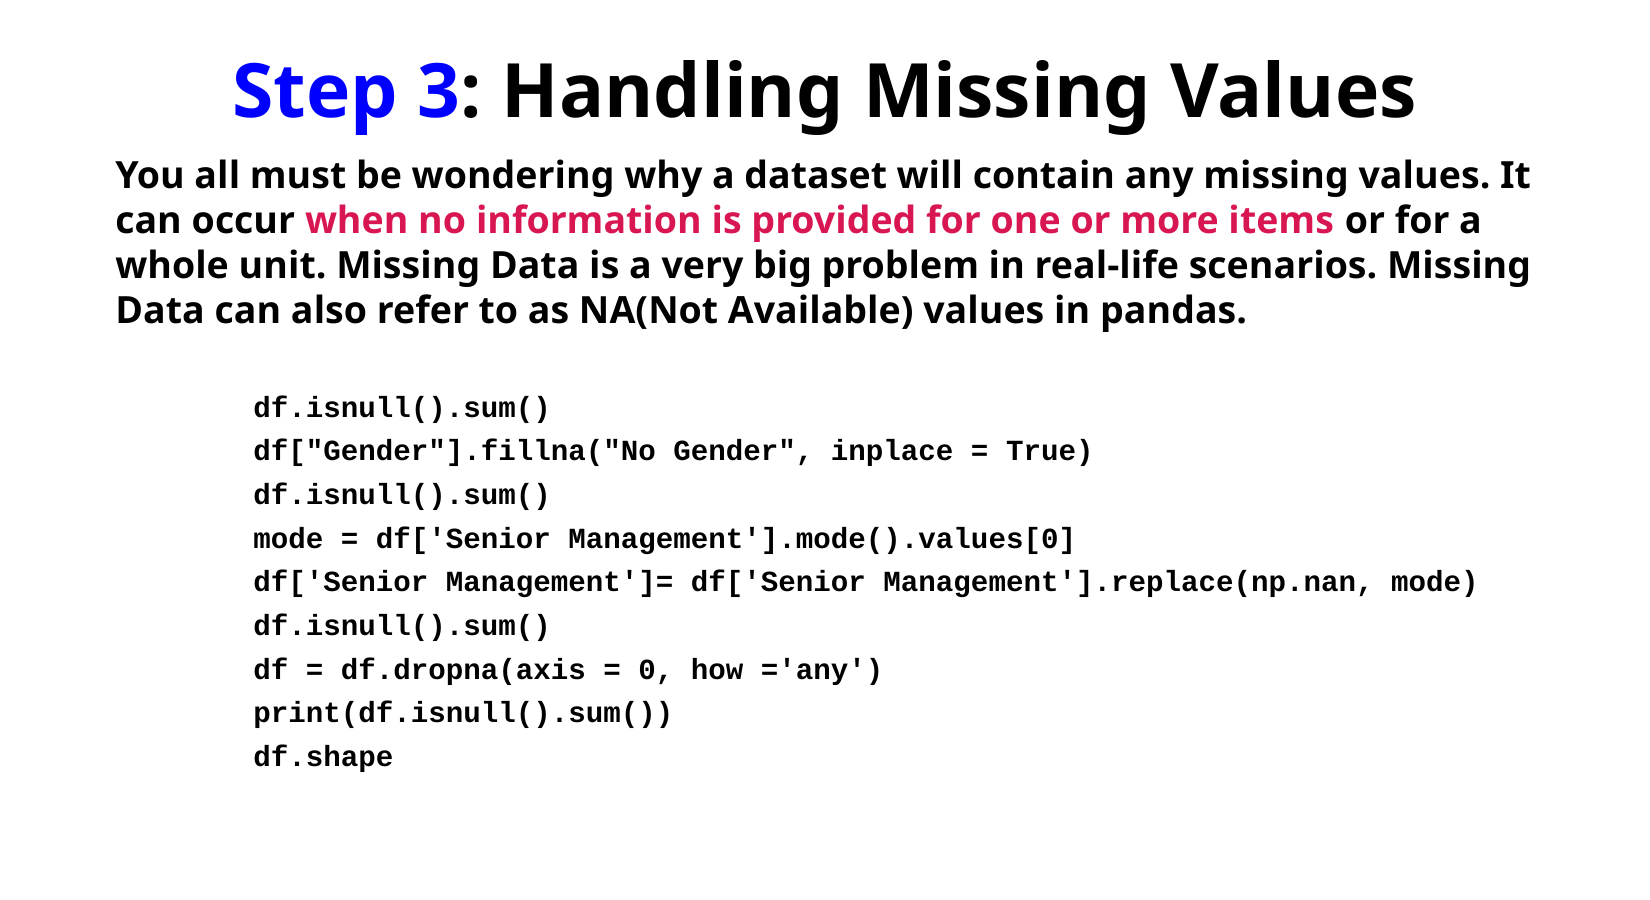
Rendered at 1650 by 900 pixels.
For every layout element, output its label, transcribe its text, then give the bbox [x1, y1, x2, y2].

title Step 3: Handling Missing Values [77, 0, 1573, 175]
text_box df.isnull().sum() df["Gender"].fillna("No Gender", inplace = True) df.isnull().sum() mode = df['Senior Management'].mode().values[0] df['Senior Management']= df['Senior Management'].replace(np.nan, mode) df.isnull().sum() df = df.dropna(axis = 0, how ='any') print(df.isnull().sum()) df.shape [253, 387, 1533, 773]
list You all must be wondering why a dataset will contain any missing values. It can occur when no information is provided for one or more items or for a whole unit. Missing Data is a very big problem in real-life scenarios. Missing Data can also refer to as NA(Not Available) values in pandas. [100, 136, 1597, 367]
